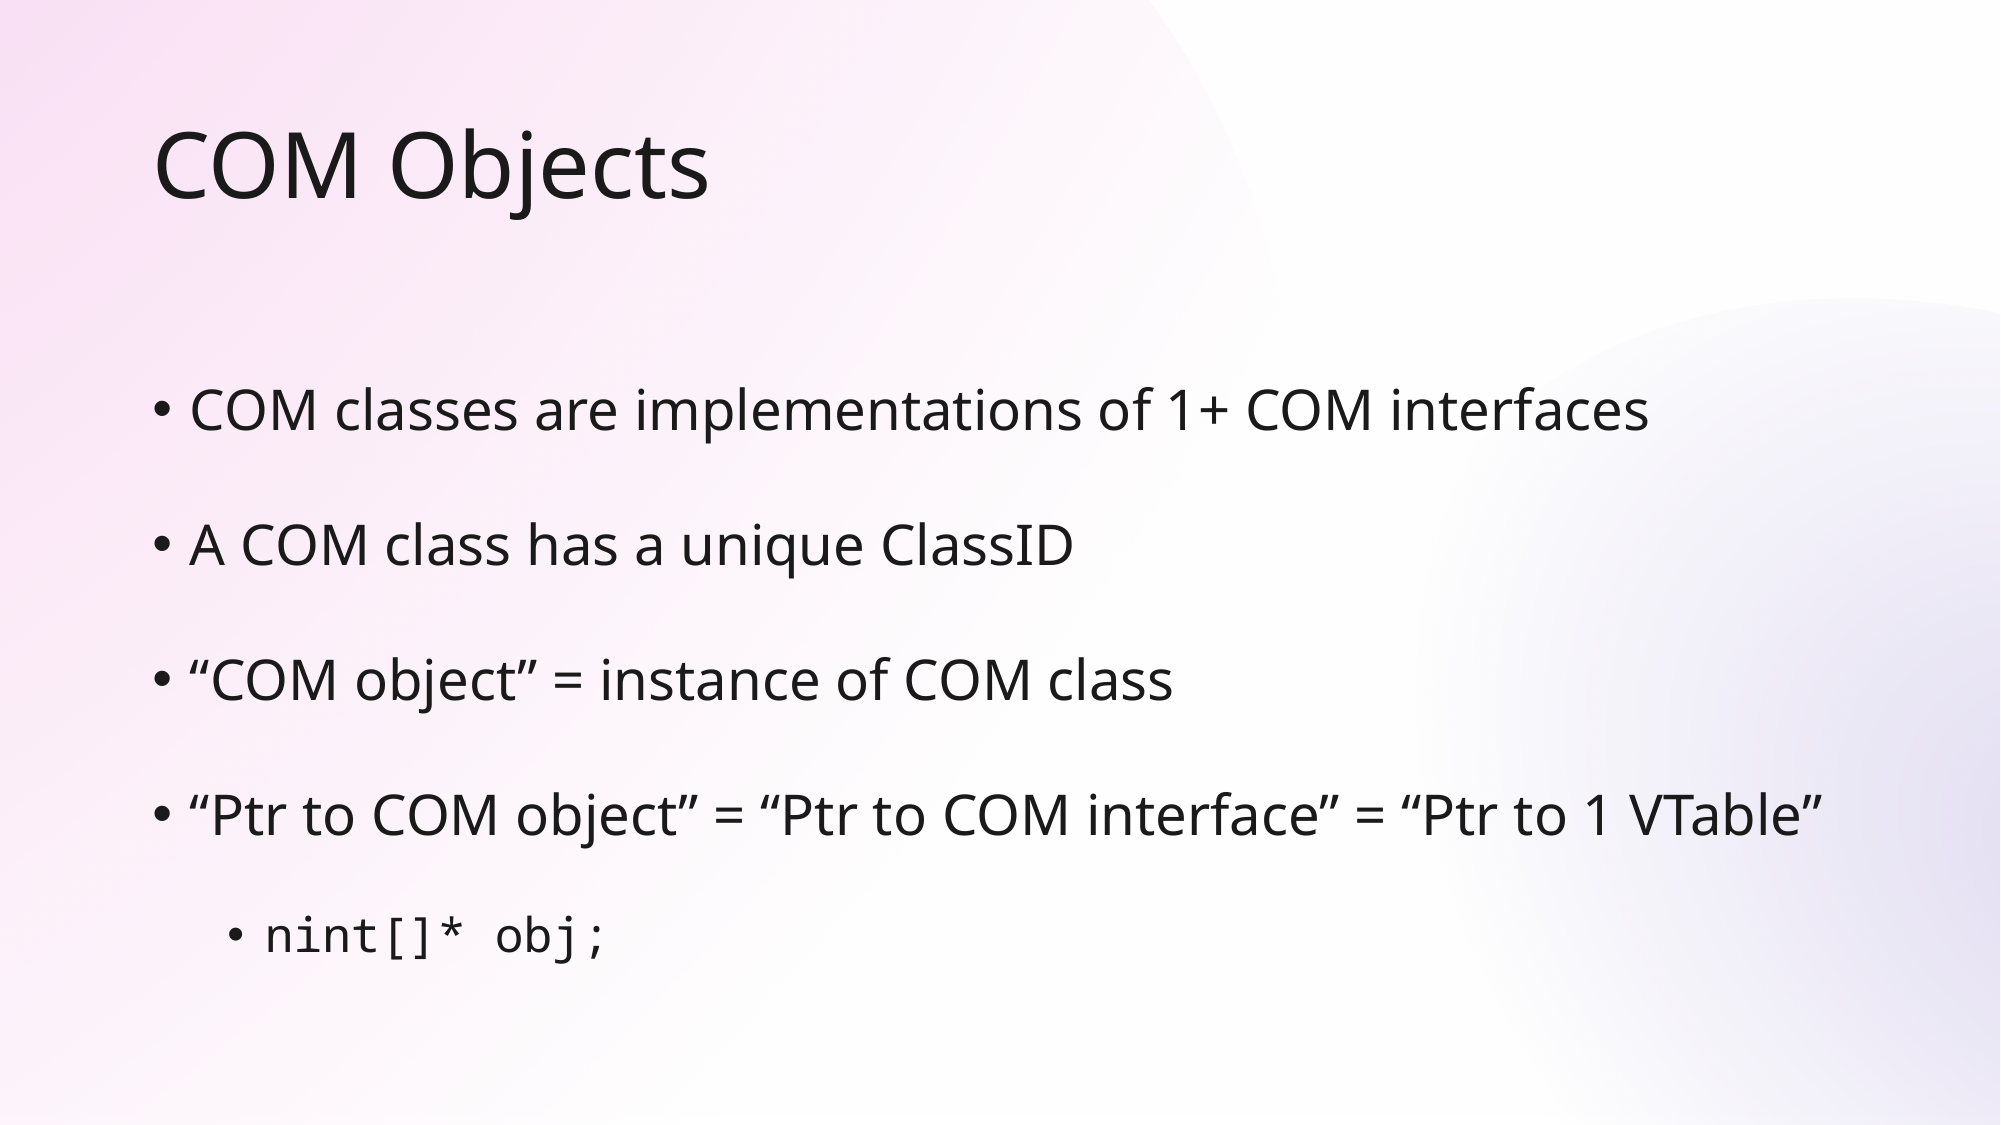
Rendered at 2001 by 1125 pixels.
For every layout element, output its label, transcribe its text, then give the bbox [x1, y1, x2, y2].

picture [0, 0, 2001, 1125]
title COM Objects [137, 59, 1863, 278]
list COM classes are implementations of 1+ COM interfaces A COM class has a unique ClassID “COM object” = instance of COM class “Ptr to COM object” = “Ptr to COM interface” = “Ptr to 1 VTable” nint[]* obj; [137, 299, 1863, 1014]
